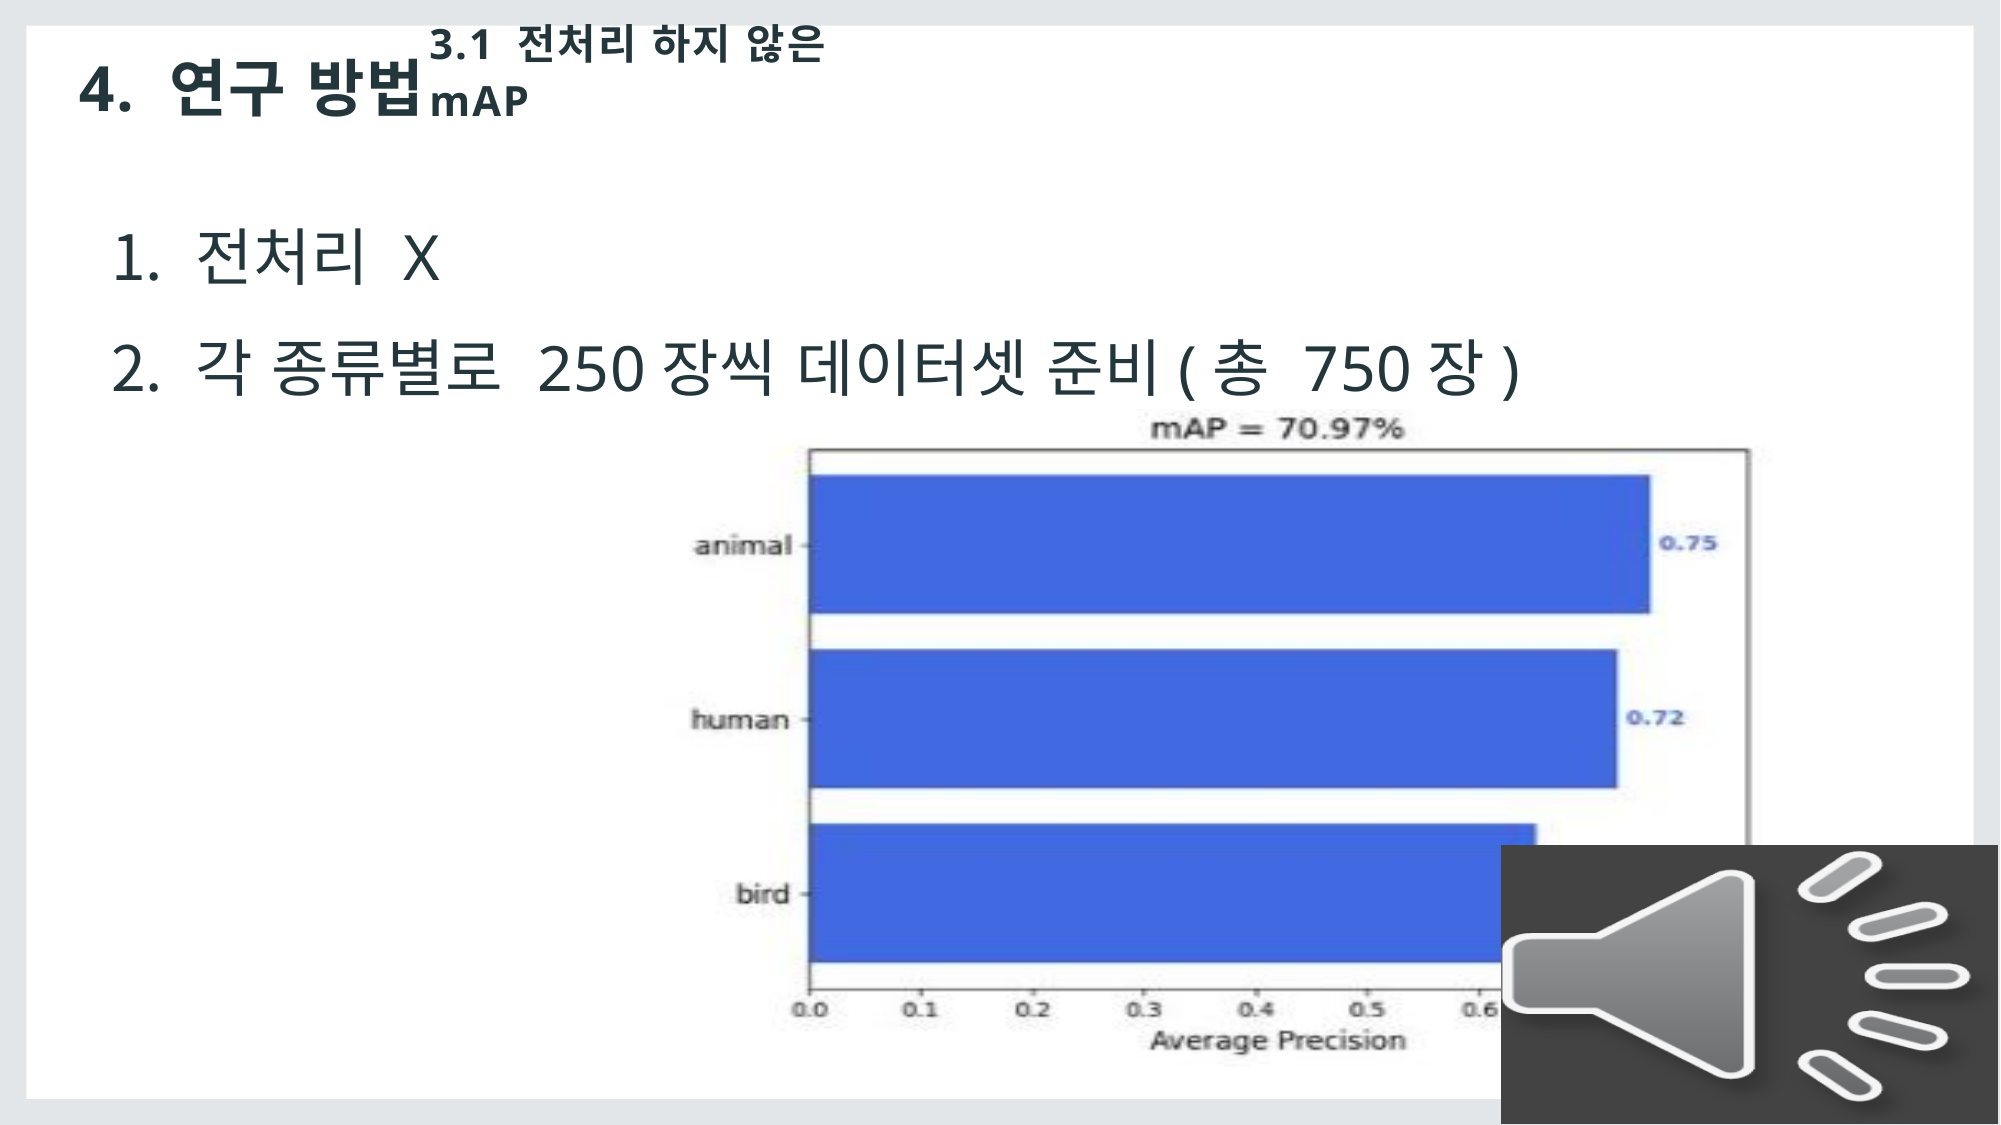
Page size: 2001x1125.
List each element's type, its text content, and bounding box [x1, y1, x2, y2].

list 전처리 X 각 종류별로 250장씩 데이터셋 준비(총 750장) [93, 184, 1916, 1021]
text_box 3.1 전처리 하지 않은 mAP [411, 47, 948, 140]
title 4. 연구 방법 [60, 47, 411, 140]
picture [663, 409, 2000, 1125]
